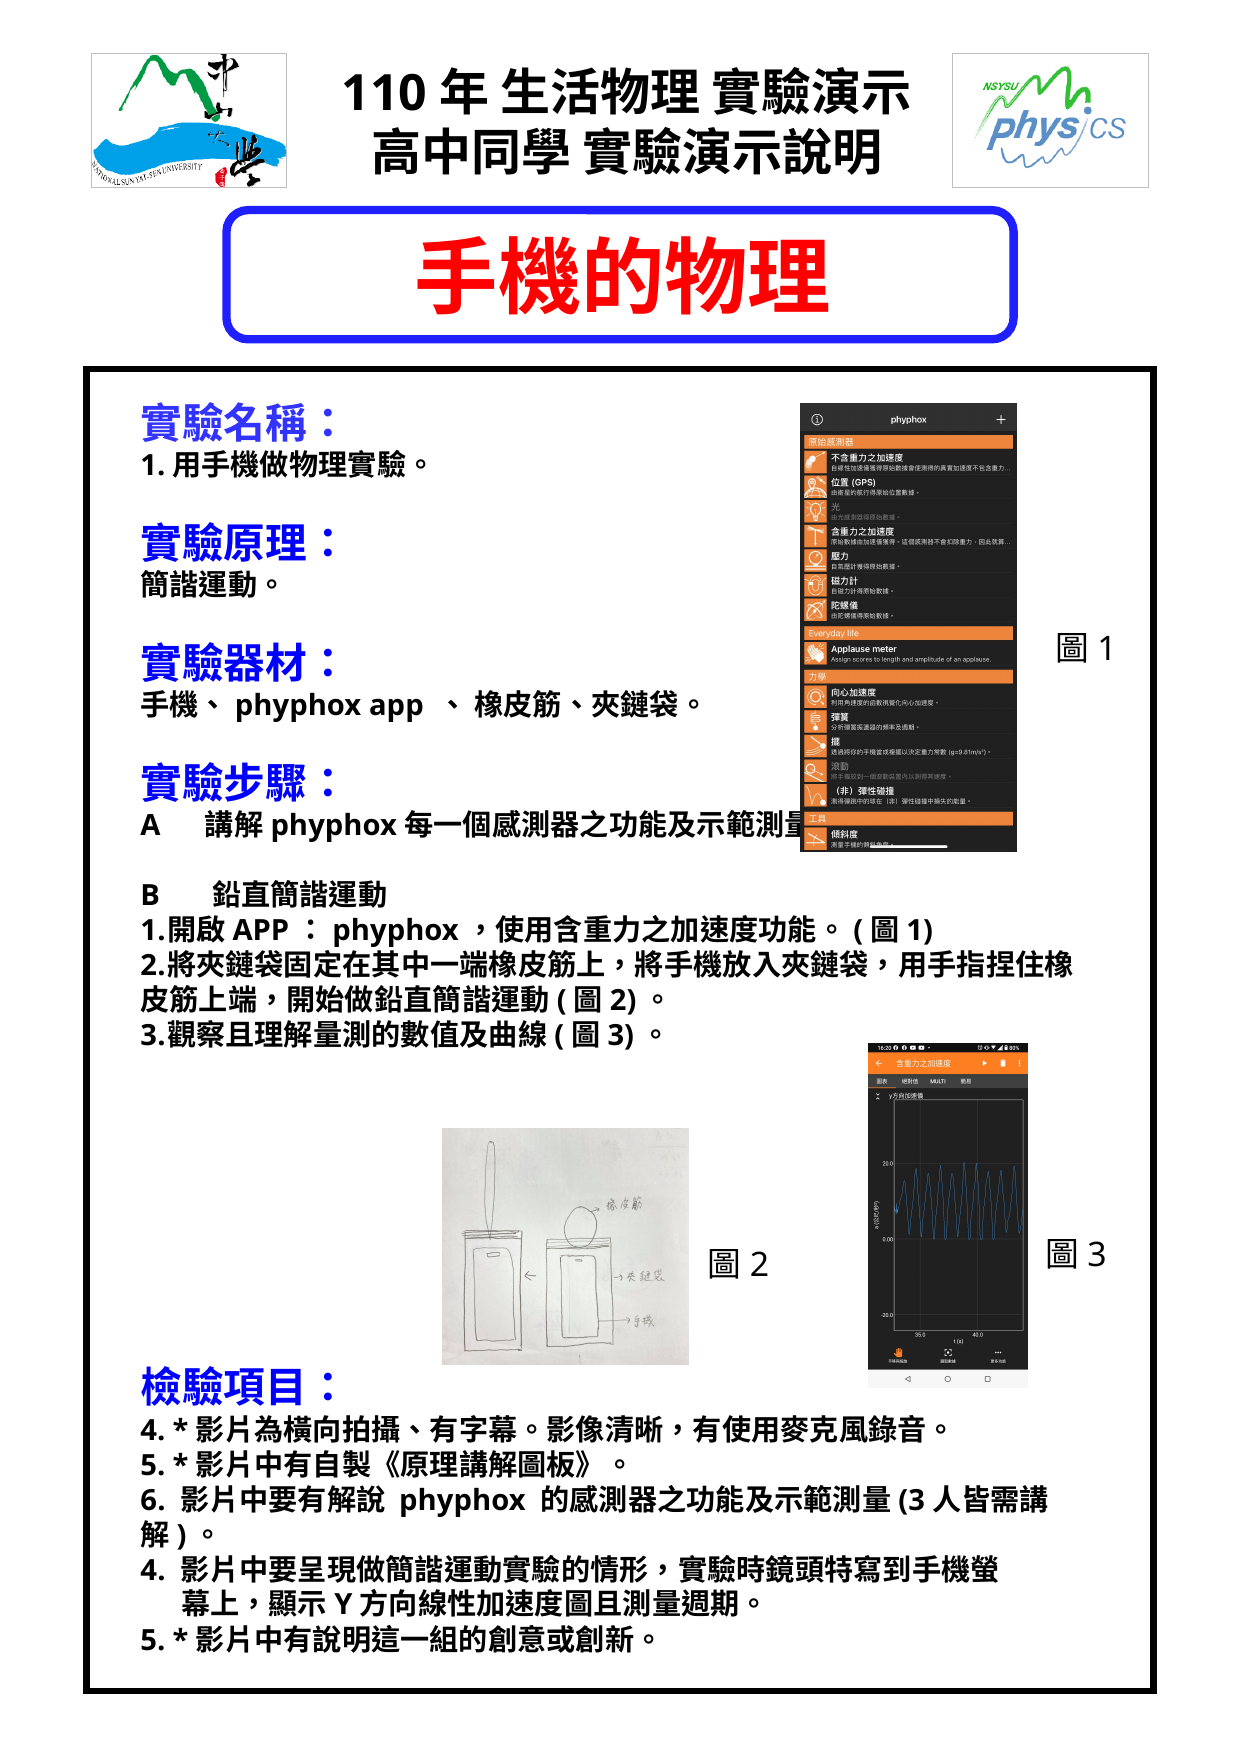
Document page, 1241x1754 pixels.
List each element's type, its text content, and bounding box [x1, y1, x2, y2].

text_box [91, 52, 1149, 190]
picture [442, 1128, 689, 1365]
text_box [226, 210, 1014, 340]
text_box 圖3 [1028, 1225, 1122, 1281]
text_box [85, 368, 1155, 1692]
picture [800, 403, 1017, 852]
text_box 圖1 [1040, 619, 1132, 675]
text_box 圖2 [693, 1235, 784, 1291]
picture [868, 1043, 1028, 1388]
text_box 實驗名稱： 1.用手機做物理實驗。 實驗原理： 簡諧運動。 實驗器材： 手機、phyphox app 、 橡皮筋、夾鏈袋。 實驗步驟： A 講解phyphox每一個感測器之功能及示範測量。 B 鉛直簡諧運動 開啟APP：phyphox，使用含重力之加速度功能。(圖1) 將夾鏈袋固定在其中一端橡皮筋上，將手機放入夾鏈袋，用手指捏住橡皮筋上端，開始做鉛直簡諧運動(圖2)。 觀察且理解量測的數值及曲線(圖3)。 檢驗項目： *影片為橫向拍攝、有字幕。影像清晰，有使用麥克風錄音。 *影片中有自製《原理講解圖板》。 影片中要有解說 phyphox 的感測器之功能及示範測量(3人皆需講解)。 影片中要呈現做簡諧運動實驗的情形，實驗時鏡頭特寫到手機螢 幕上，顯示Y方向線性加速度圖且測量週期。 5. *影片中有說明這一組的創意或創新。 [125, 389, 1115, 1699]
